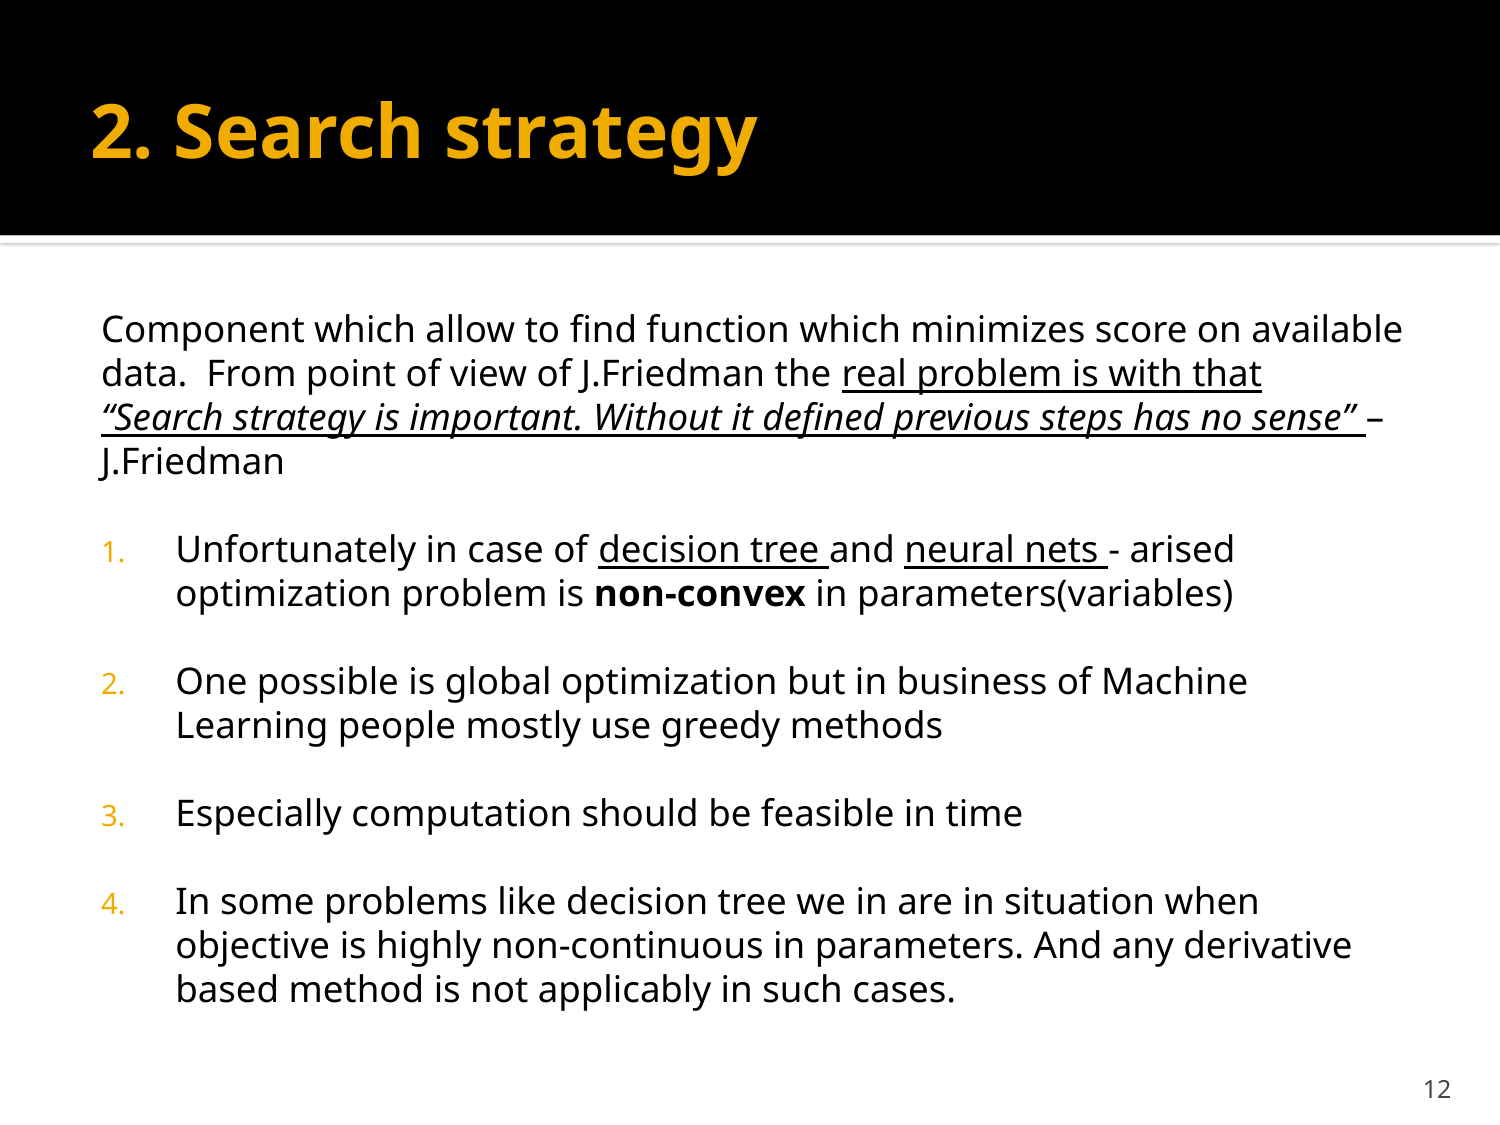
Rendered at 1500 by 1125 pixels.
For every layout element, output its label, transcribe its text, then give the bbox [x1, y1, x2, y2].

slide_number 12 [1345, 1062, 1467, 1108]
list Component which allow to find function which minimizes score on available data. From point of view of J.Friedman the real problem is with that “Search strategy is important. Without it defined previous steps has no sense” – J.Friedman Unfortunately in case of decision tree and neural nets - arised optimization problem is non-convex in parameters(variables) One possible is global optimization but in business of Machine Learning people mostly use greedy methods Especially computation should be feasible in time In some problems like decision tree we in are in situation when objective is highly non-continuous in parameters. And any derivative based method is not applicably in such cases. [75, 291, 1425, 1050]
title 2. Search strategy [75, 25, 1425, 231]
